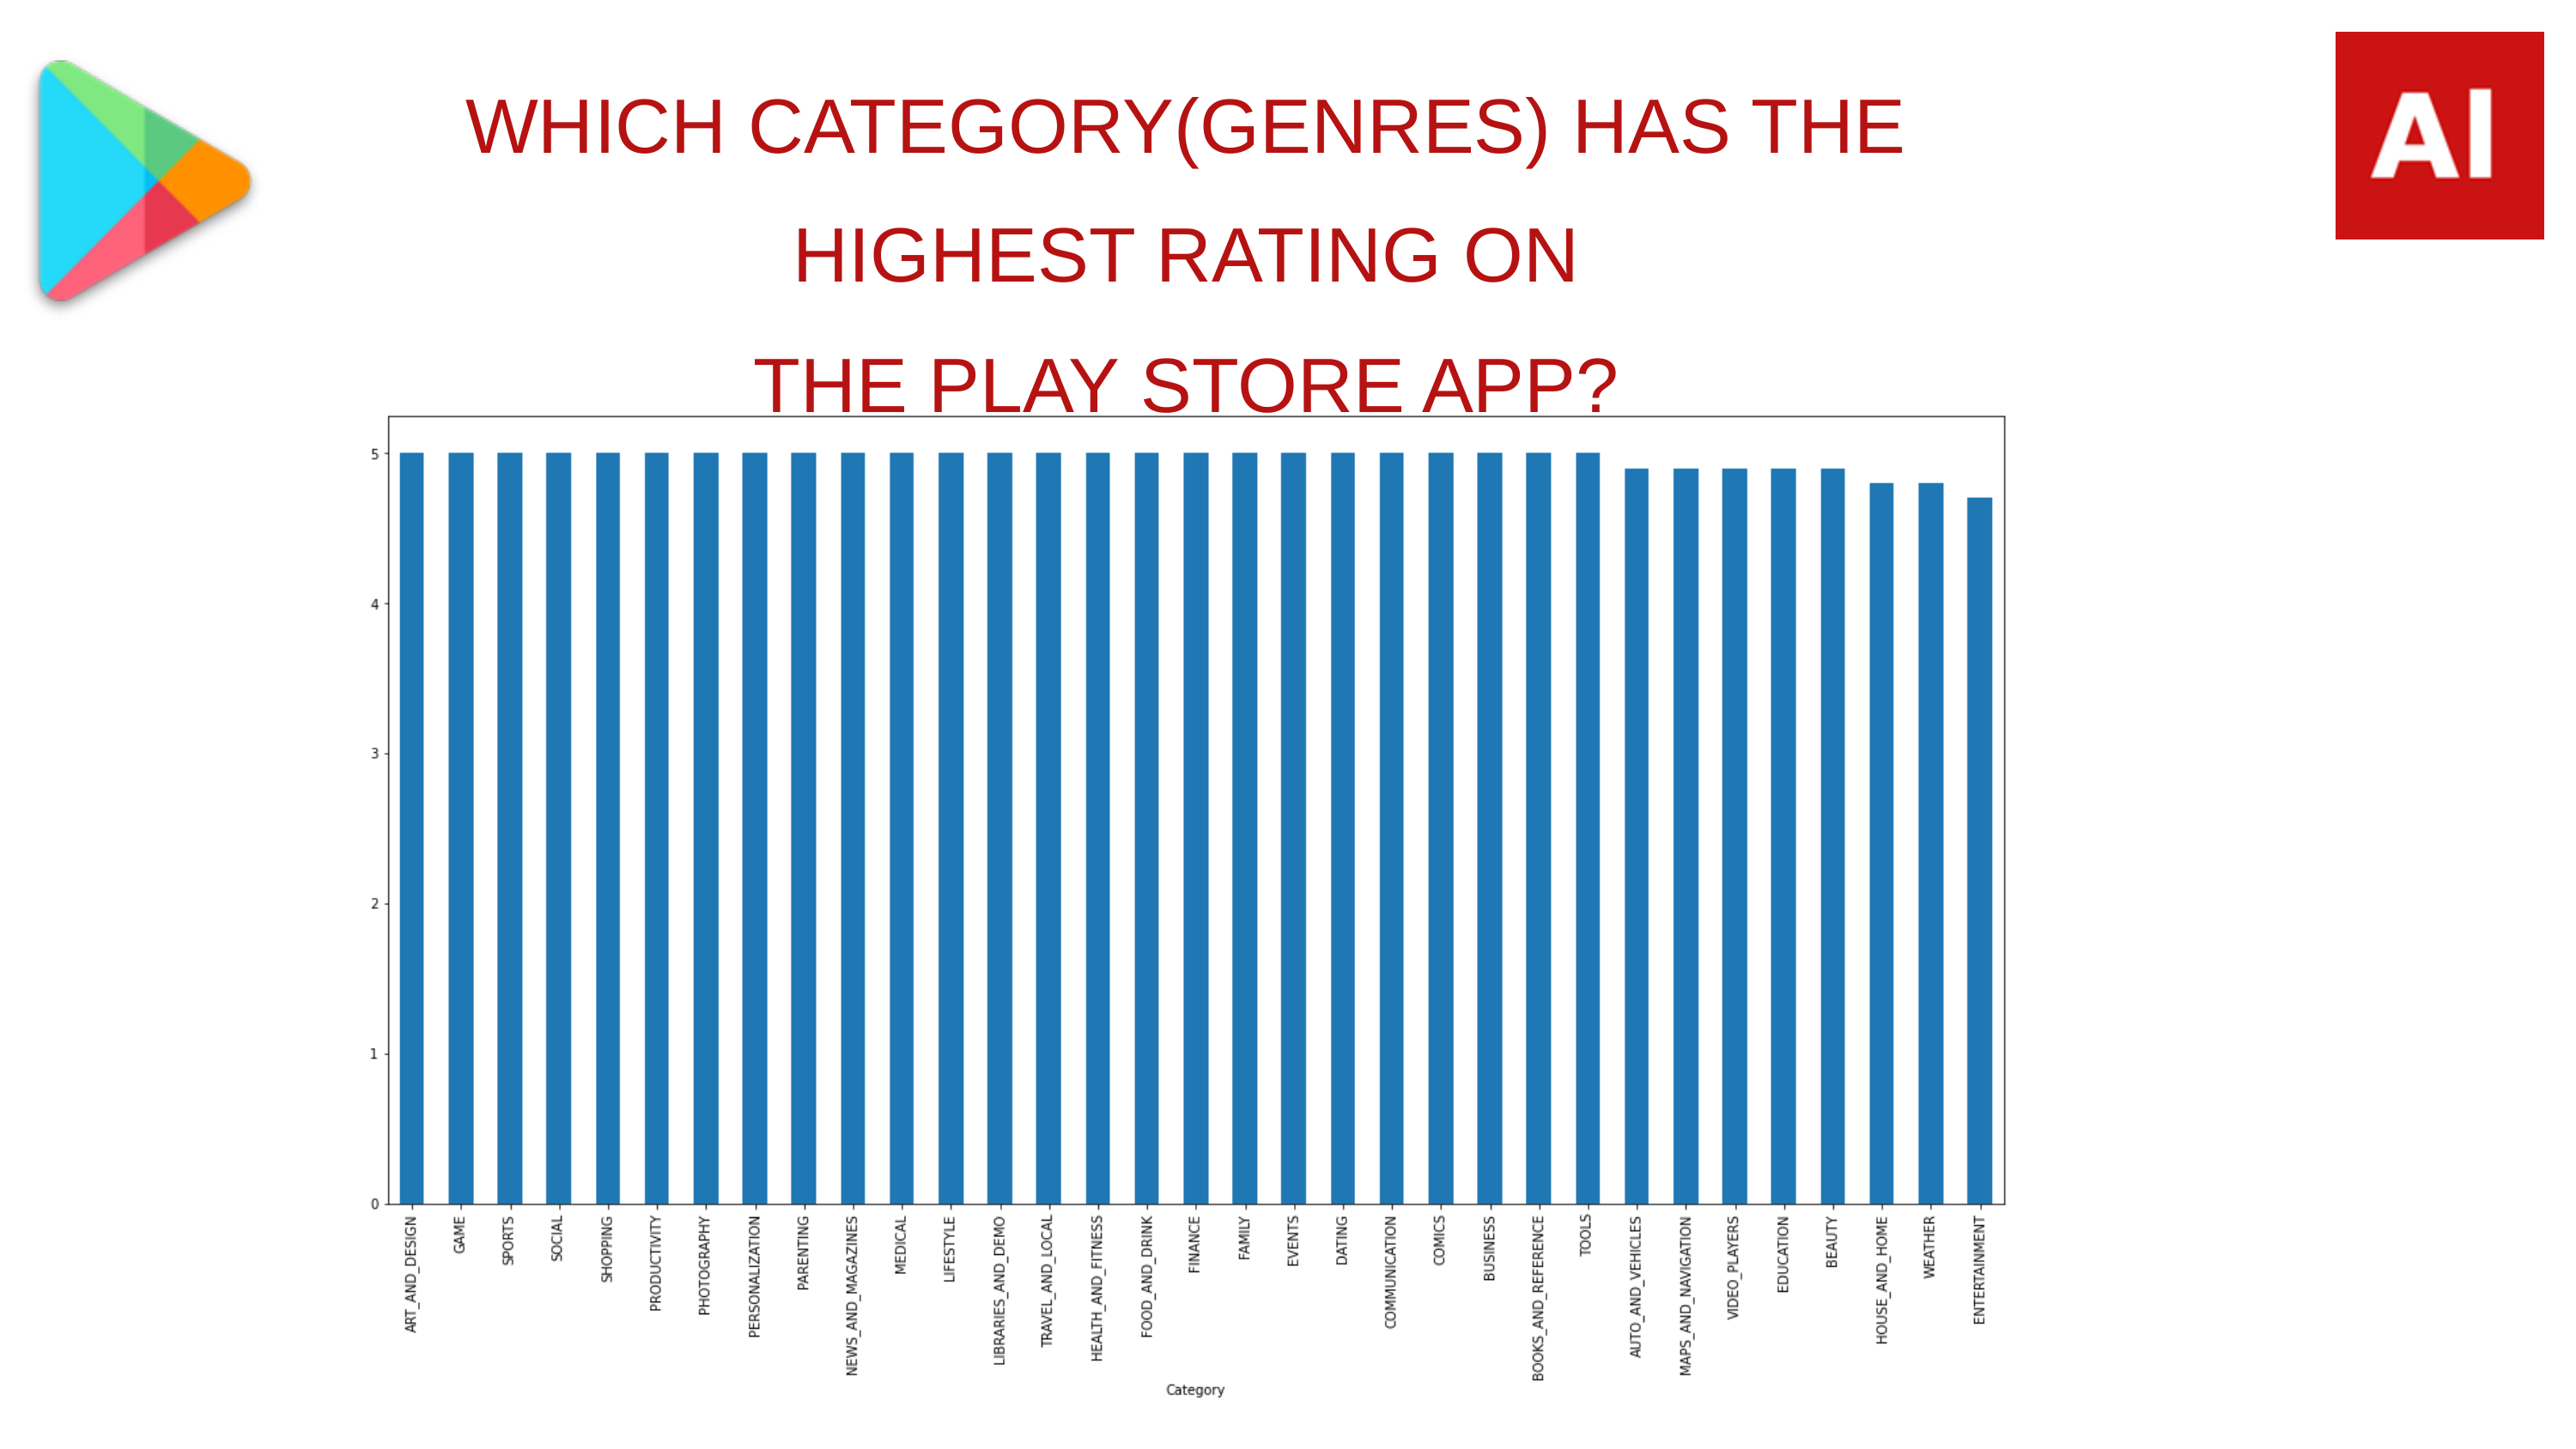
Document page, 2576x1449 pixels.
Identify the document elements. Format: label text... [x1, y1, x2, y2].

text_box WHICH CATEGORY(GENRES) HAS THE HIGHEST RATING ON THE PLAY STORE APP? [185, 39, 2188, 427]
picture [2336, 31, 2544, 240]
picture [360, 407, 2014, 1407]
picture [6, 49, 284, 327]
